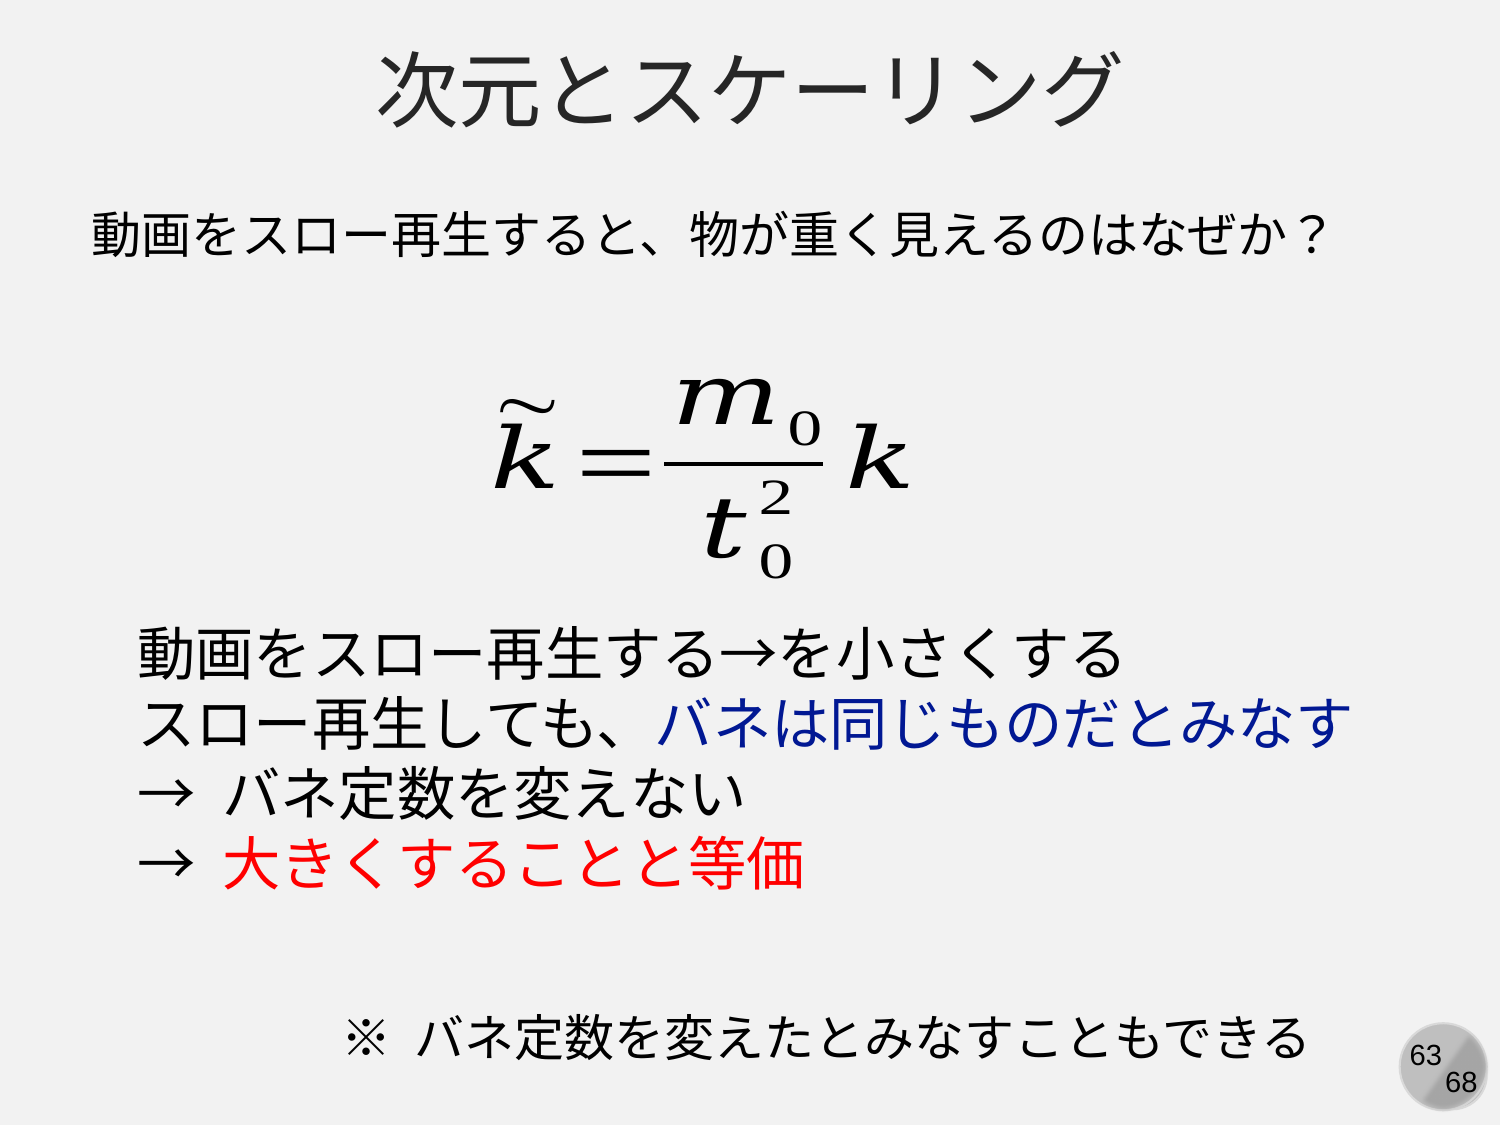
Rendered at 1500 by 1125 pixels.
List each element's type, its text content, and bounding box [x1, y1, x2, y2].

list 次元とスケーリング [0, 31, 1500, 155]
text_box 動画をスロー再生すると、物が重く見えるのはなぜか？ [76, 196, 1400, 271]
text_box ※ バネ定数を変えたとみなすこともできる [326, 999, 1327, 1075]
